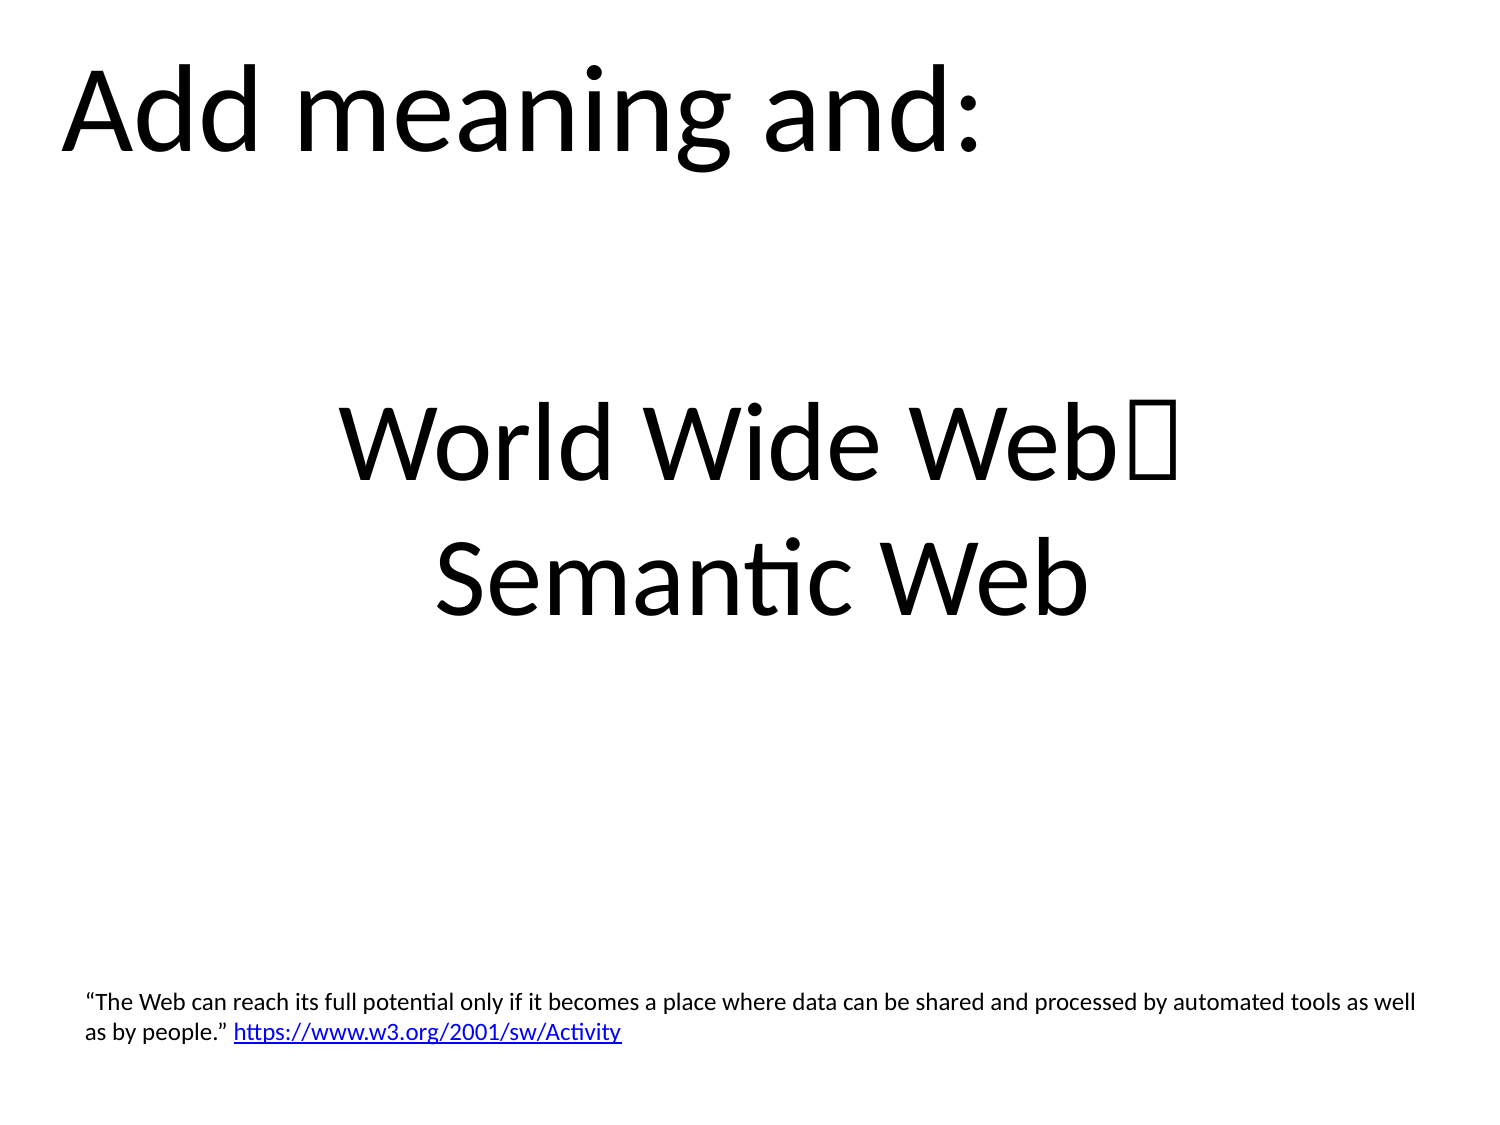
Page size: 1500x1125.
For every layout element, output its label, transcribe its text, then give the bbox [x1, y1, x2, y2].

text_box World Wide Web Semantic Web [70, 360, 1456, 646]
text_box “The Web can reach its full potential only if it becomes a place where data can be shared and processed by automated tools as well as by people.” https://www.w3.org/2001/sw/Activity [70, 978, 1443, 1083]
text_box Add meaning and: [46, 18, 1456, 184]
